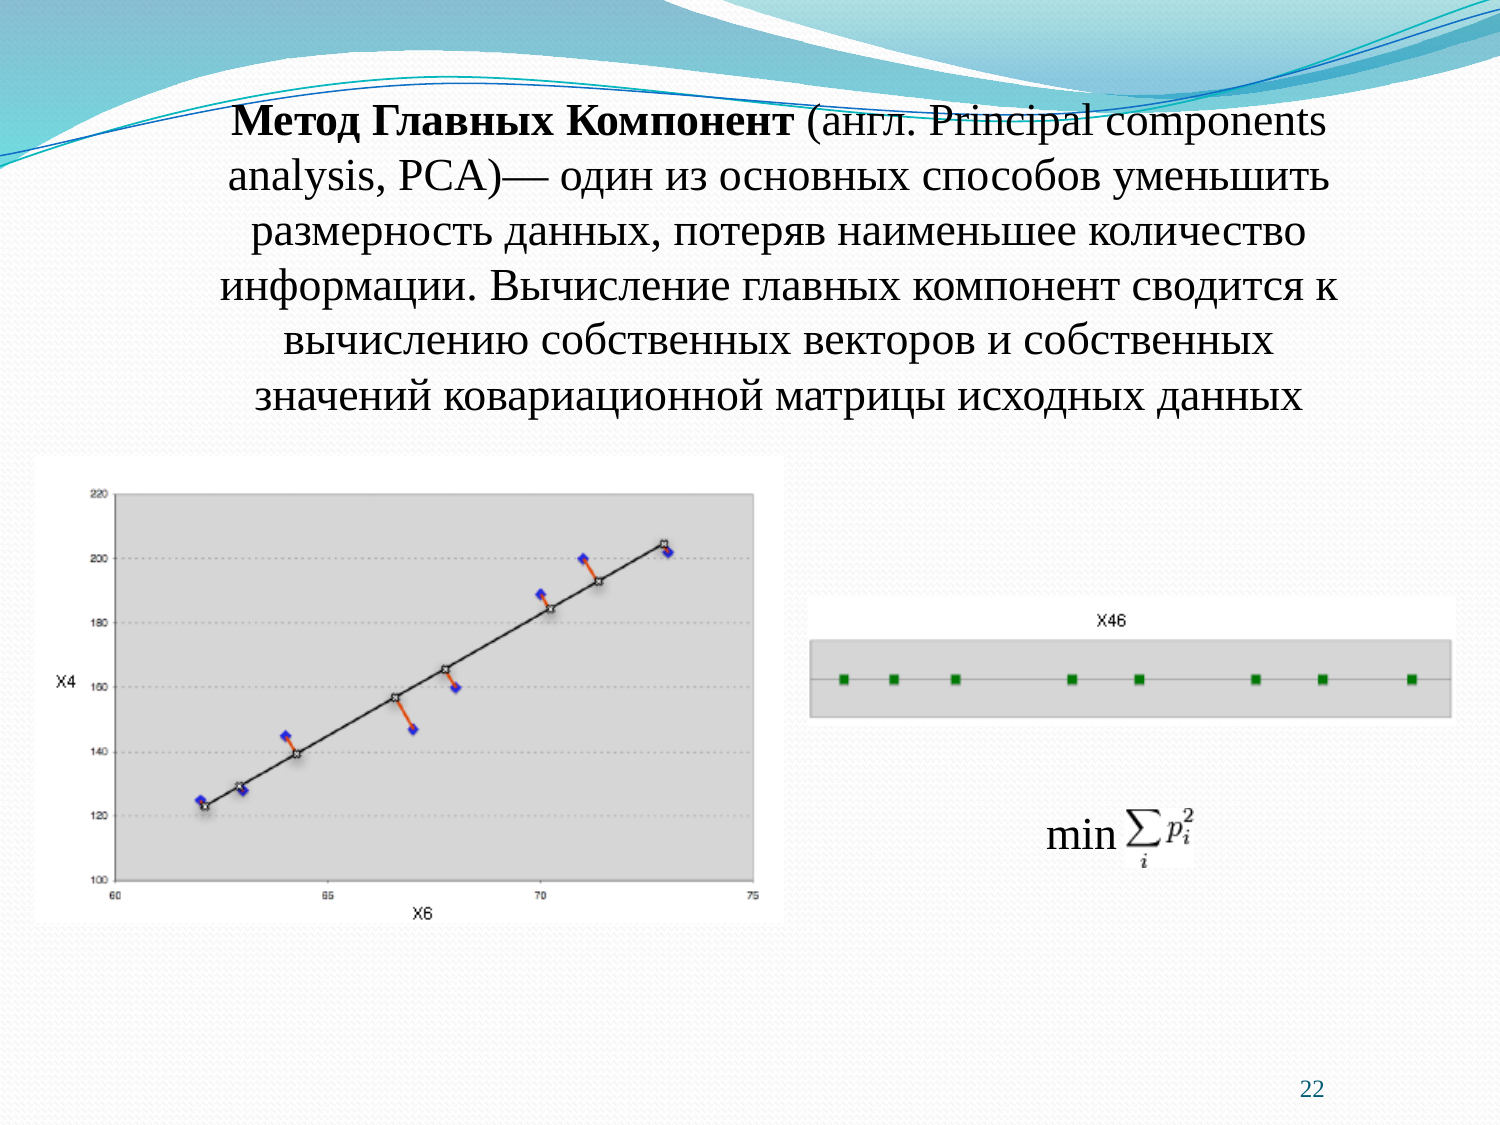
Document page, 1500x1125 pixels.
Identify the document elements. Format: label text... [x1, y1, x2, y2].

text_box min [1031, 796, 1172, 867]
picture [1124, 808, 1194, 869]
text_box Метод Главных Компонент (англ. Principal components analysis, PCA)— один из основных способов уменьшить размерность данных, потеряв наименьшее количество информации. Вычисление главных компонент сводится к вычислению собственных векторов и собственных значений ковариационной матрицы исходных данных [199, 81, 1360, 427]
text_box песни [1118, 810, 1124, 867]
slide_number 22 [1299, 1042, 1425, 1103]
picture [34, 456, 784, 923]
picture [808, 597, 1456, 726]
